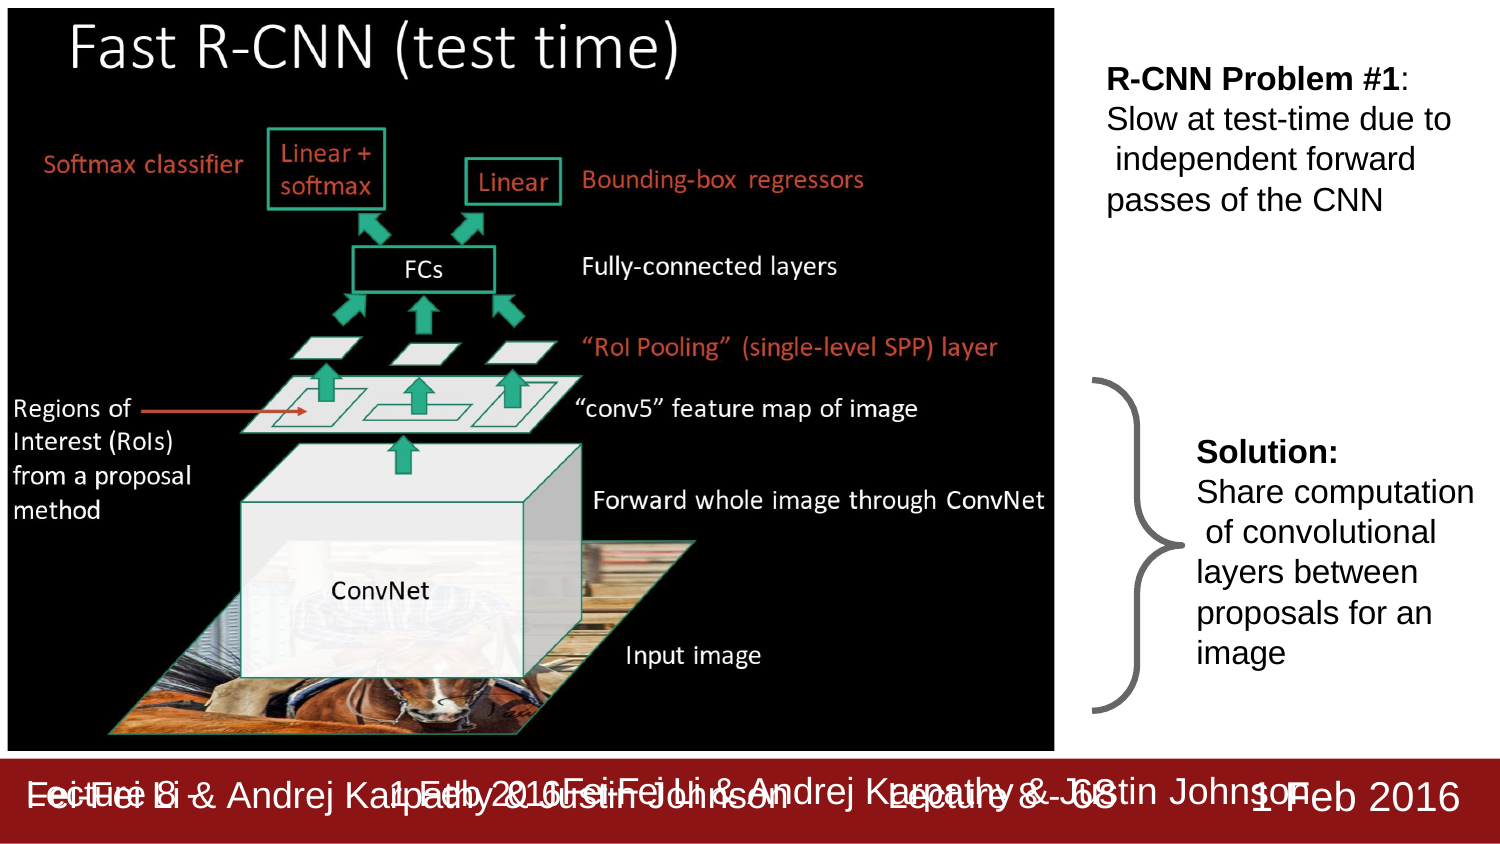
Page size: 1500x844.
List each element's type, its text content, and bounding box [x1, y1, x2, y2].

footer 1 Feb 2016 [1248, 771, 1463, 844]
title R-CNN Problem #1: Slow at test-time due to independent forward passes of the CNN [1104, 55, 1456, 218]
slide_number Lecture 8 - 58 [885, 771, 1149, 844]
text_box Lecture 8 - 1 Feb 2016Fei-Fei Li & Andrej Karpathy & Justin Johnson [794, 773, 885, 817]
text_box Lecture 8 - 1 Feb 2016Fei-Fei Li & Andrej Karpathy & Justin Johnson [1149, 773, 1248, 817]
slide_number Fei-Fei Li & Andrej Karpathy & Justin Johnson [23, 772, 794, 844]
text_box Solution: Share computation of convolutional layers between proposals for an image [1194, 427, 1478, 672]
text_box [7, 8, 1055, 751]
text_box [1092, 379, 1183, 711]
